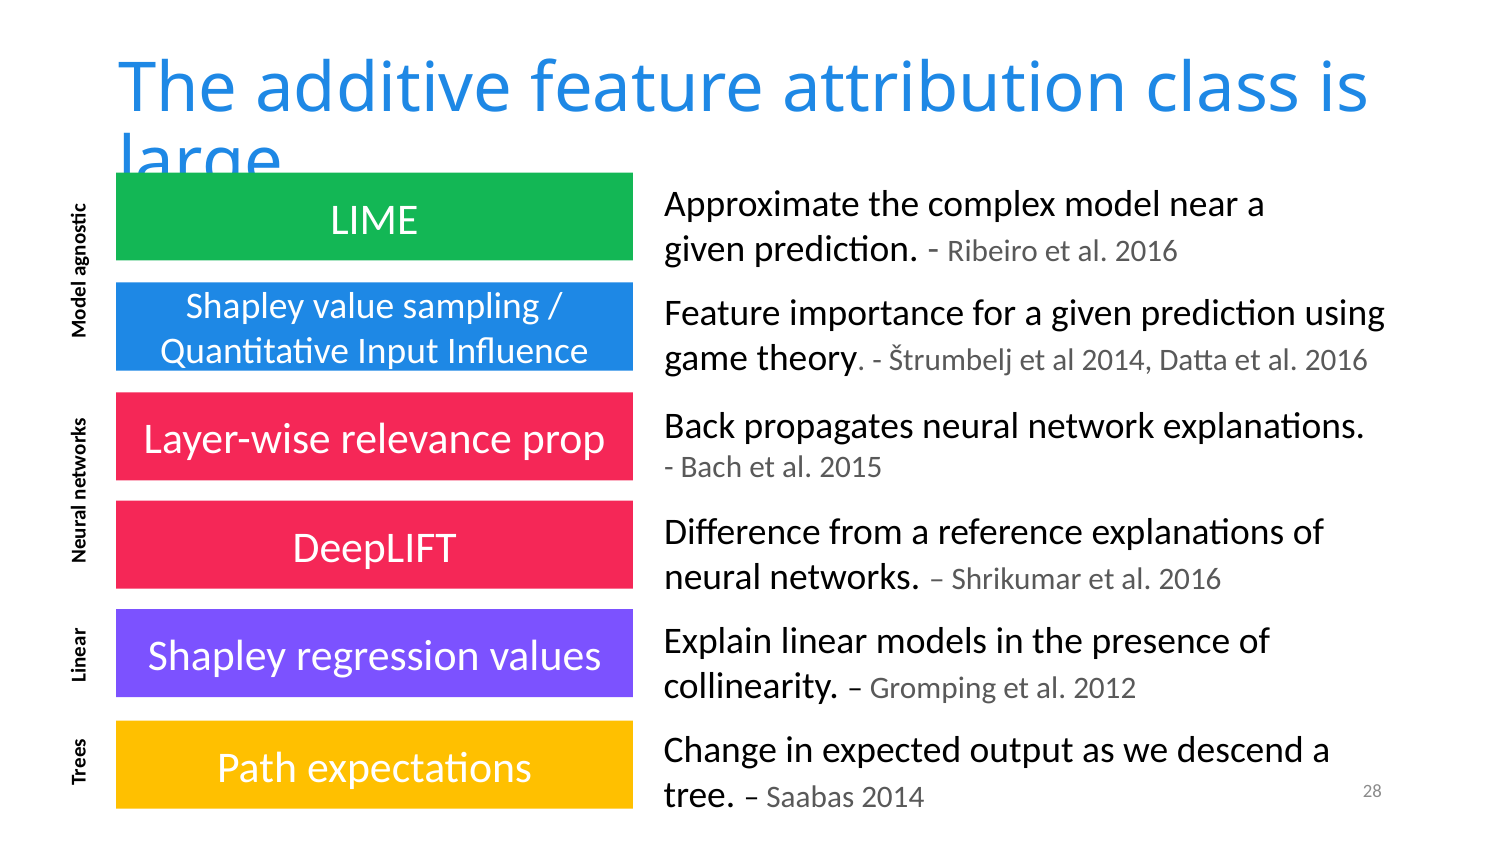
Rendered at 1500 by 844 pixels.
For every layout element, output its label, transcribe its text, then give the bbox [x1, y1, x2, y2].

title The additive feature attribution class is large [103, 44, 1397, 169]
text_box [57, 169, 1444, 824]
